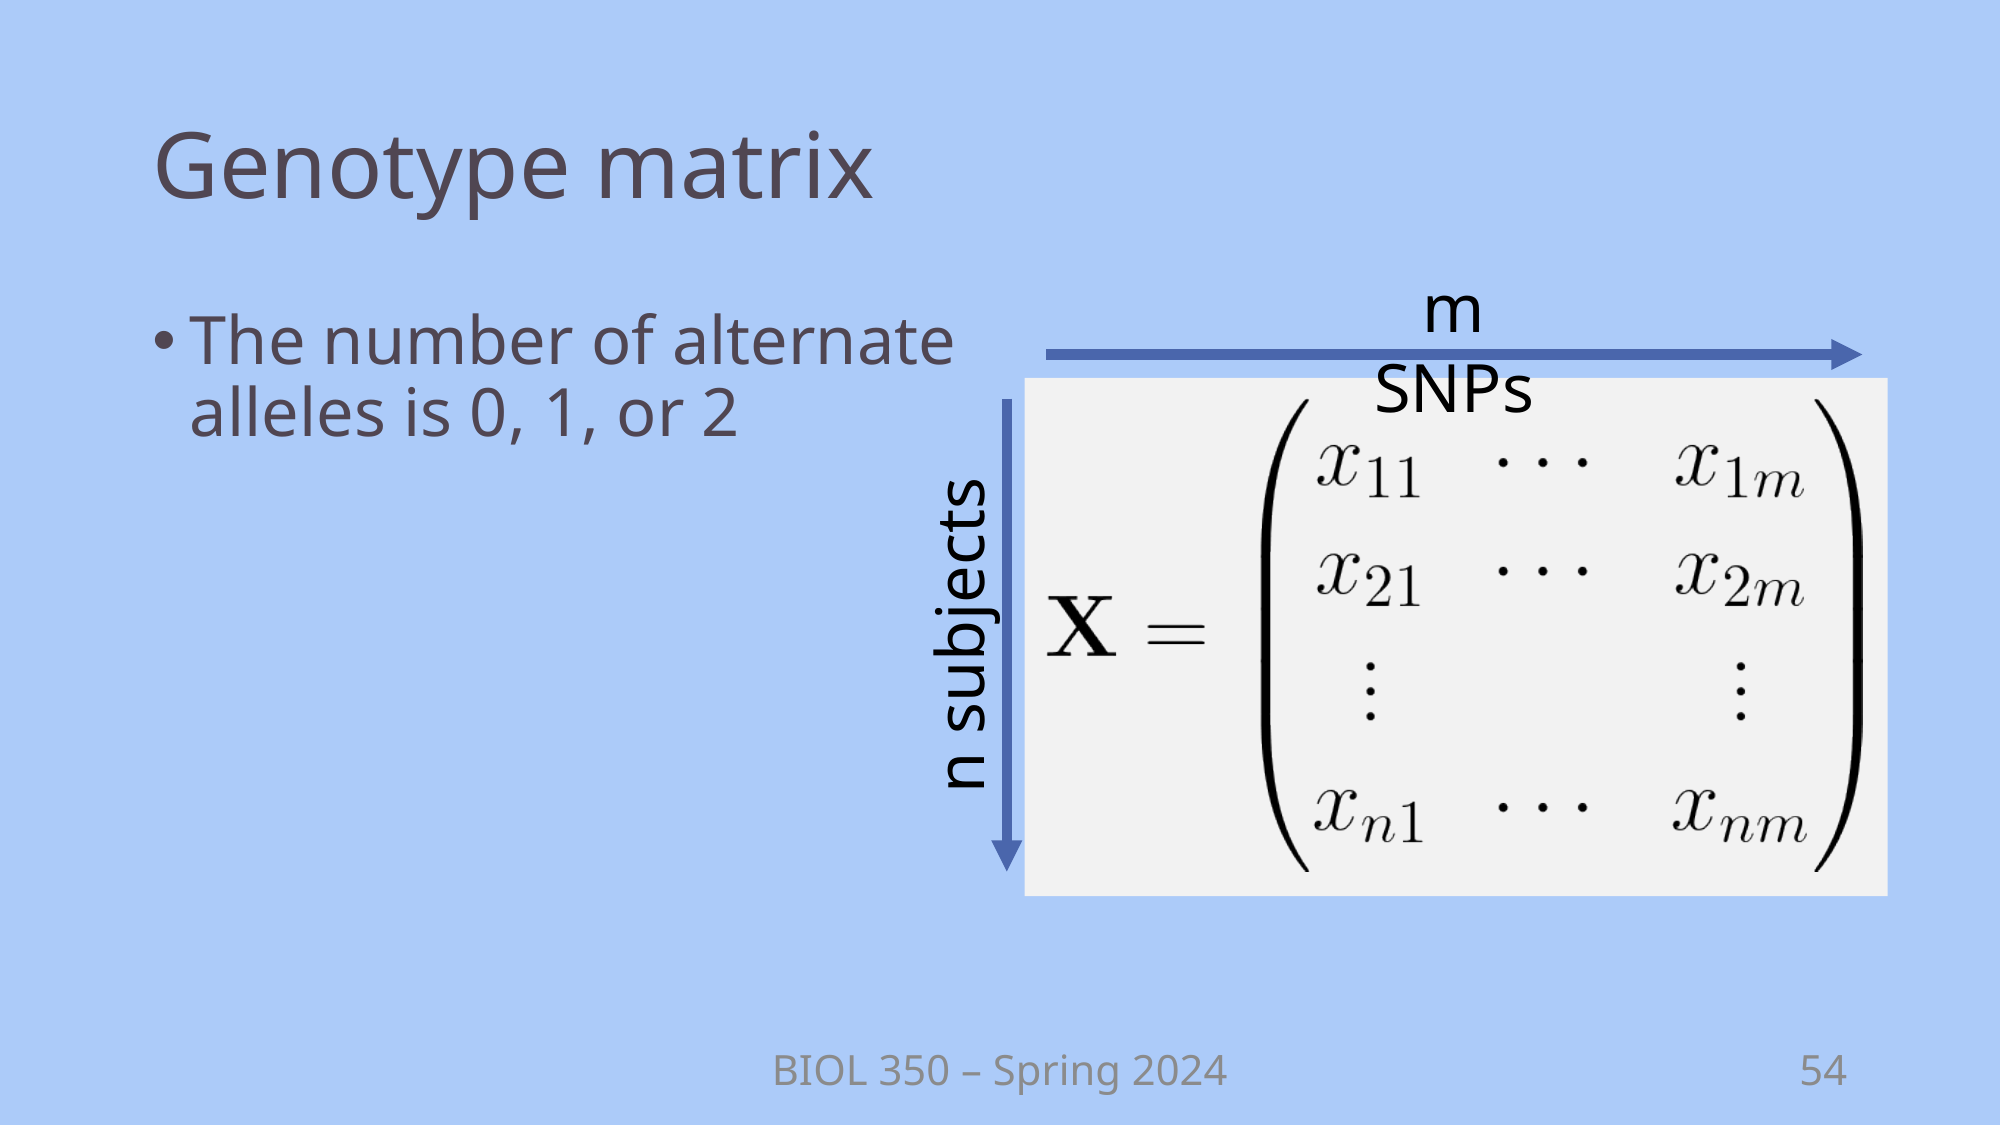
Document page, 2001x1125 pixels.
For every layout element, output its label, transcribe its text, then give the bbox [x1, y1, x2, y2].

text_box m SNPs [1323, 258, 1585, 354]
list The number of alternate alleles is 0, 1, or 2 [137, 299, 988, 1014]
slide_number 54 [1412, 1042, 1863, 1103]
footer BIOL 350 – Spring 2024 [662, 1042, 1338, 1103]
text_box [1024, 377, 1889, 897]
text_box n subjects [910, 448, 1006, 822]
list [1046, 398, 1863, 872]
title Genotype matrix [137, 59, 1863, 278]
text_box m SNPs [1323, 355, 1585, 398]
